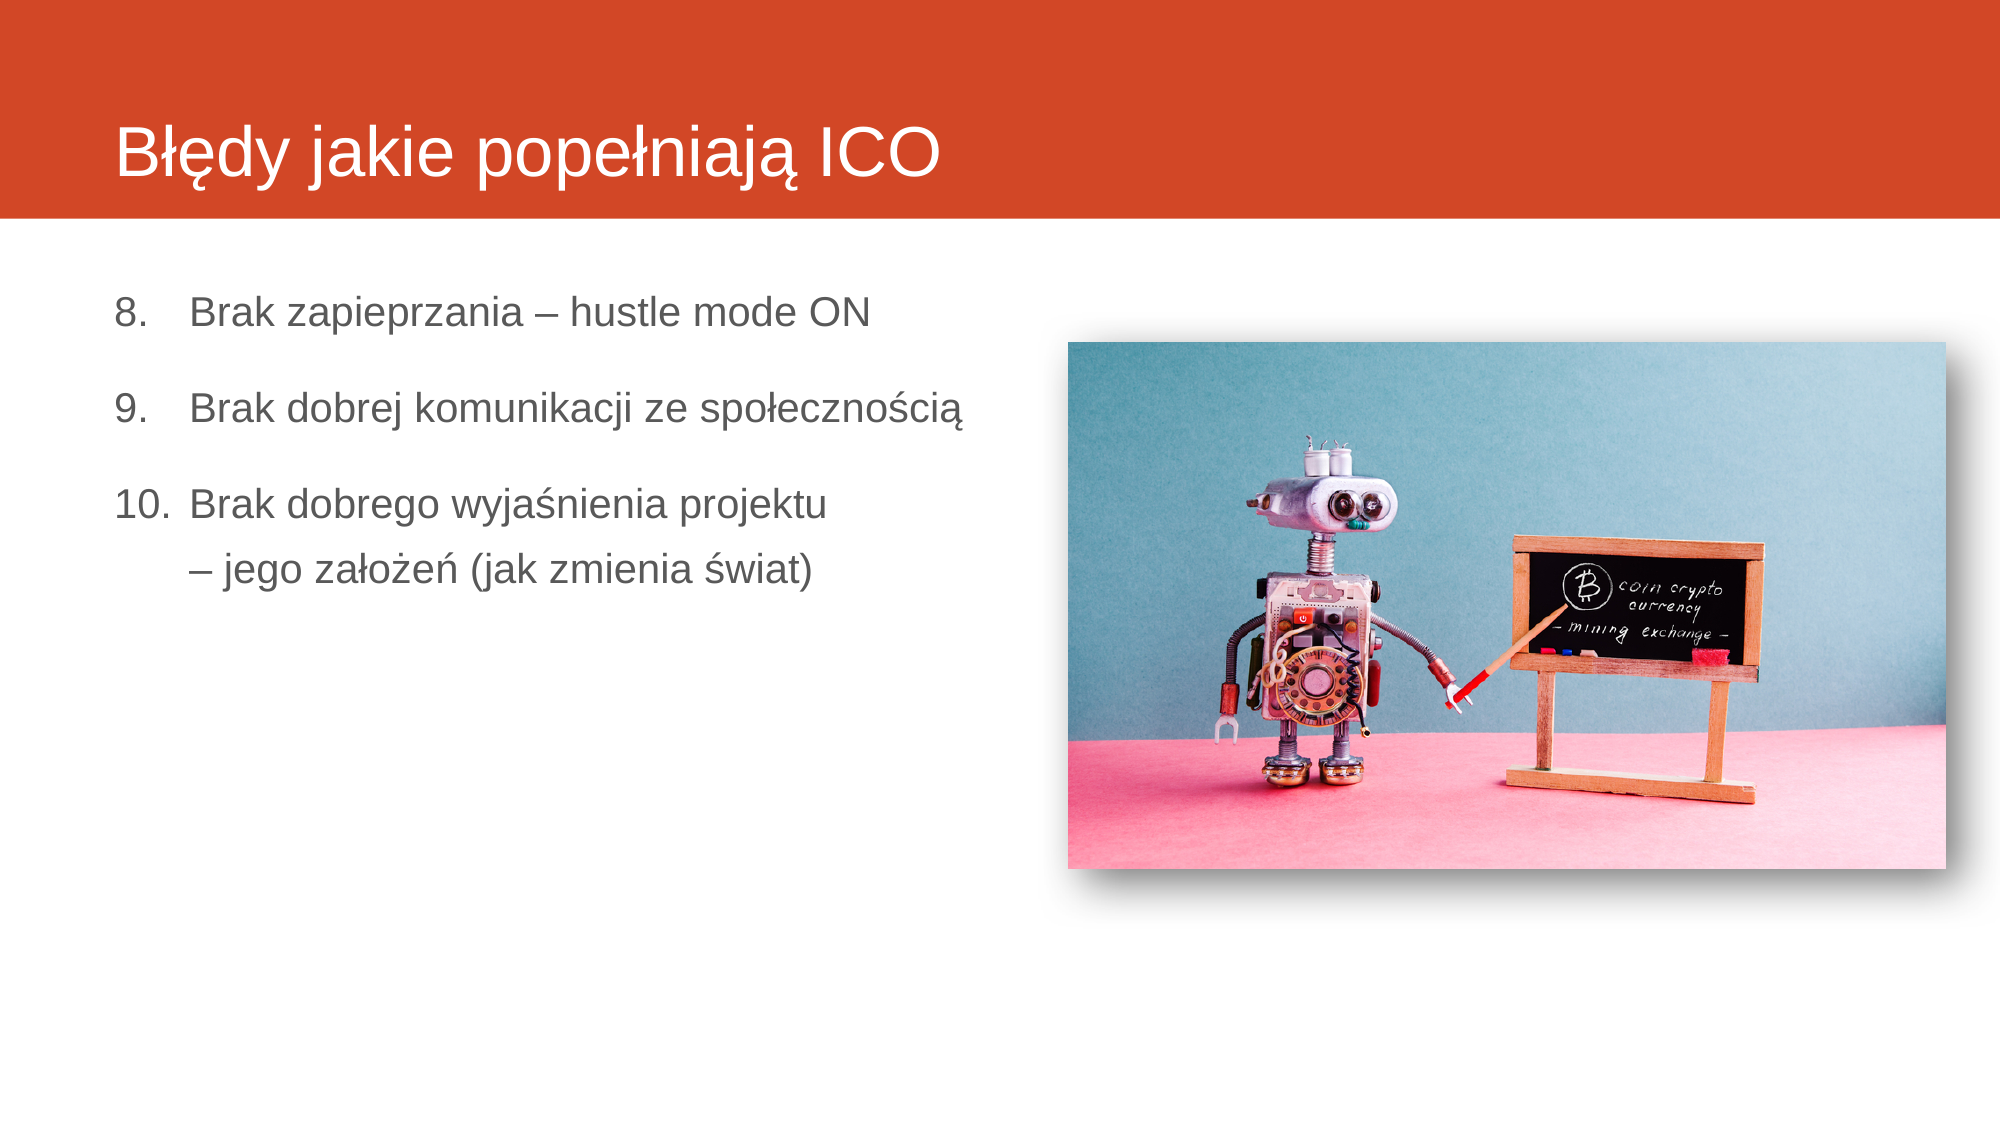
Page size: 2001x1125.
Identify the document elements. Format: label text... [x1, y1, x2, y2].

list Brak zapieprzania – hustle mode ON Brak dobrej komunikacji ze społecznością Brak dobrego wyjaśnienia projektu – jego założeń (jak zmienia świat) [99, 262, 1542, 949]
picture [1068, 342, 1946, 869]
title Błędy jakie popełniają ICO [99, 0, 1863, 199]
